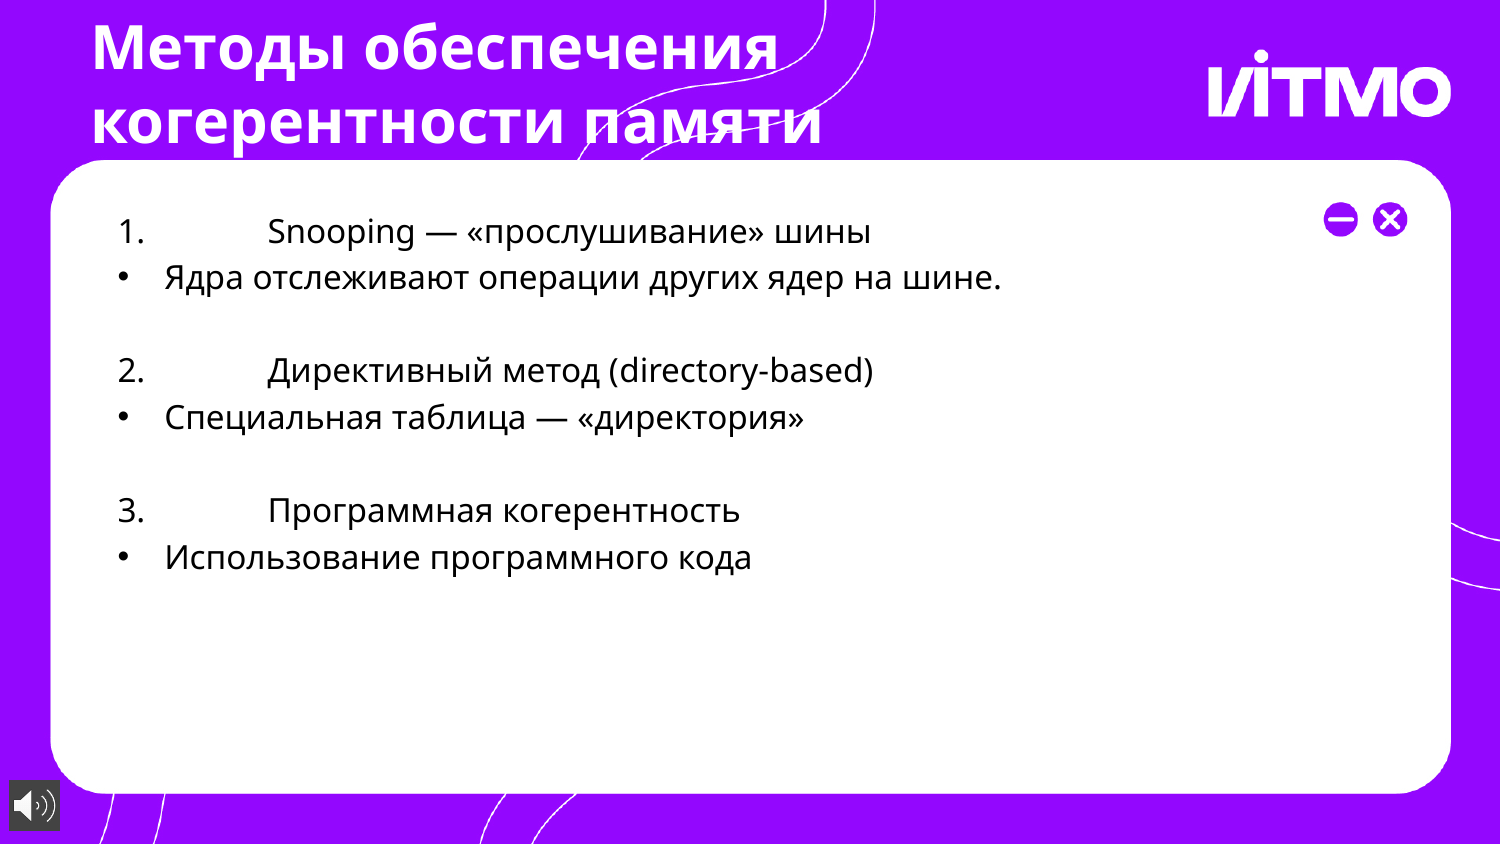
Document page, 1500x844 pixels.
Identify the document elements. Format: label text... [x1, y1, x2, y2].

list 1. Snooping — «прослушивание» шины Ядра отслеживают операции других ядер на шине. 2. Директивный метод (directory-based) Специальная таблица — «директория» 3. Программная когерентность Использование программного кода [102, 202, 1279, 762]
title Методы обеспечения когерентности памяти [75, 0, 1195, 164]
picture [0, 0, 1500, 844]
